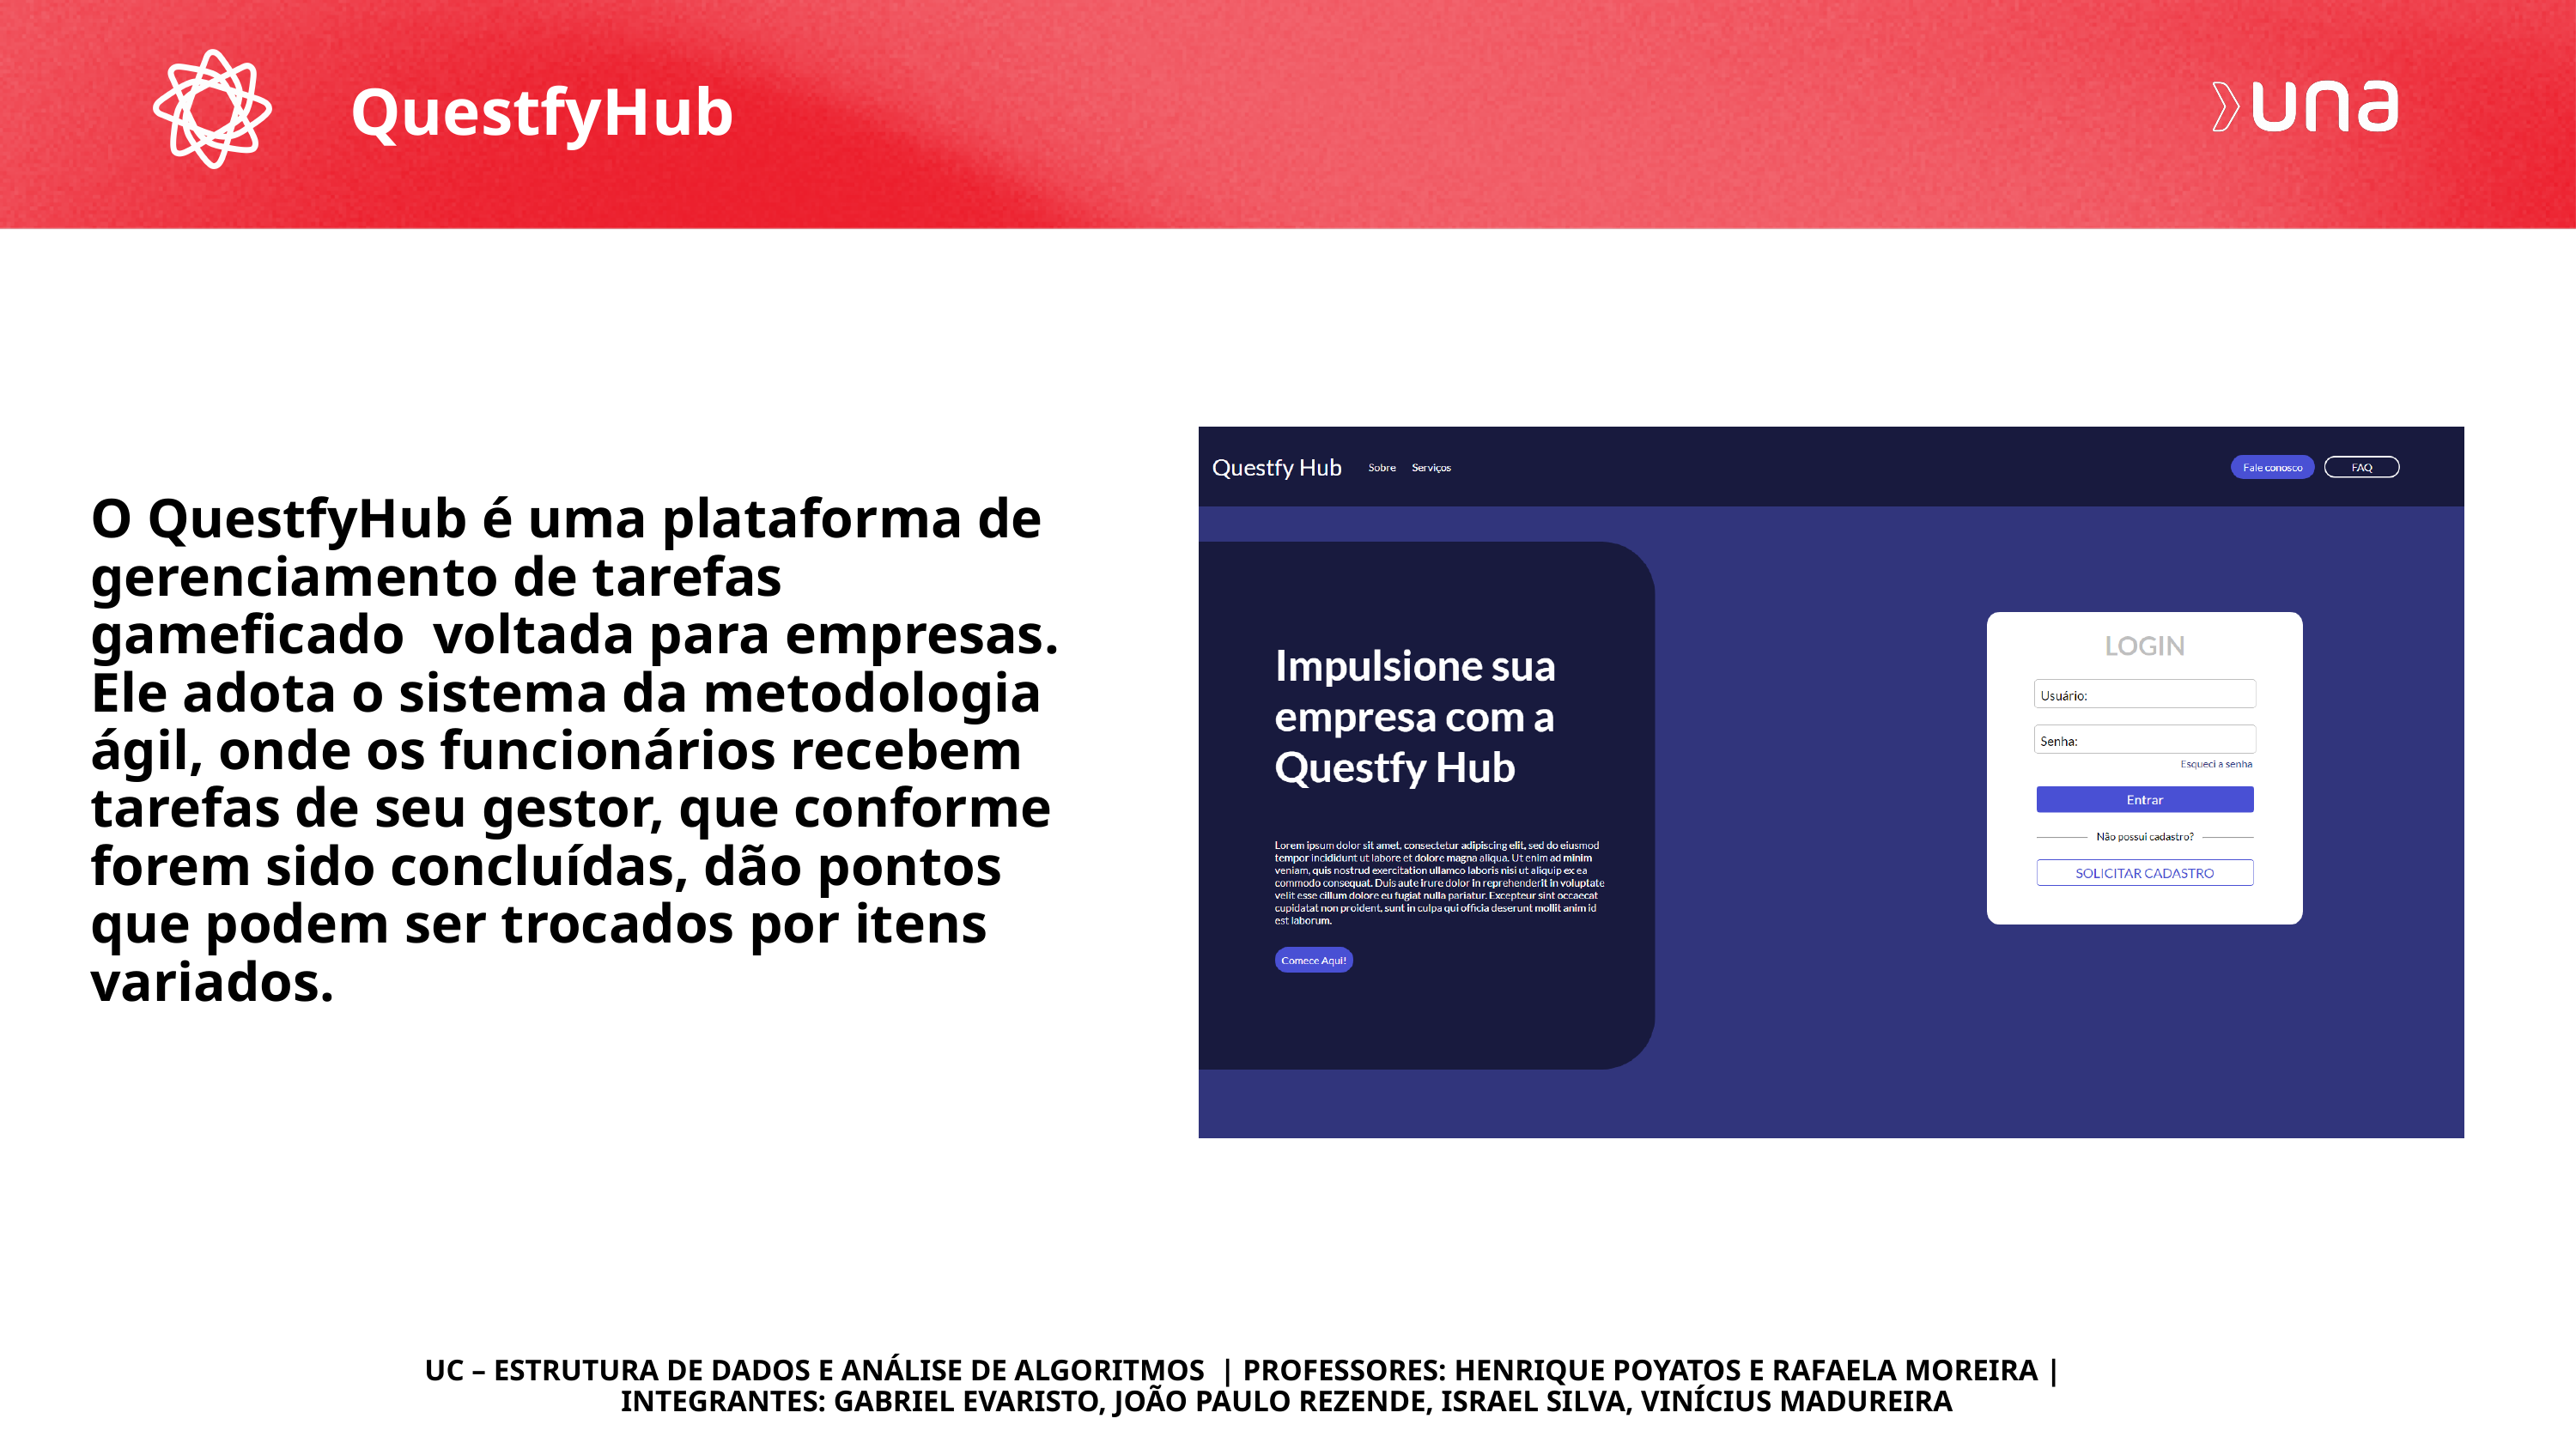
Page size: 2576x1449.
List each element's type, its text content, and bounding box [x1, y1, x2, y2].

text_box O QuestfyHub é uma plataforma de gerenciamento de tarefas gameficado voltada para empresas. Ele adota o sistema da metodologia ágil, onde os funcionários recebem tarefas de seu gestor, que conforme forem sido concluídas, dão pontos que podem ser trocados por itens variados. [70, 427, 1102, 1078]
text_box UC – ESTRUTURA DE DADOS E ANÁLISE DE ALGORITMOS | PROFESSORES: HENRIQUE POYATOS E RAFAELA MOREIRA | INTEGRANTES: GABRIEL EVARISTO, JOÃO PAULO REZENDE, ISRAEL SILVA, VINÍCIUS MADUREIRA [404, 1325, 2172, 1449]
text_box QuestfyHub [330, 48, 1413, 180]
picture [0, 0, 2576, 1449]
